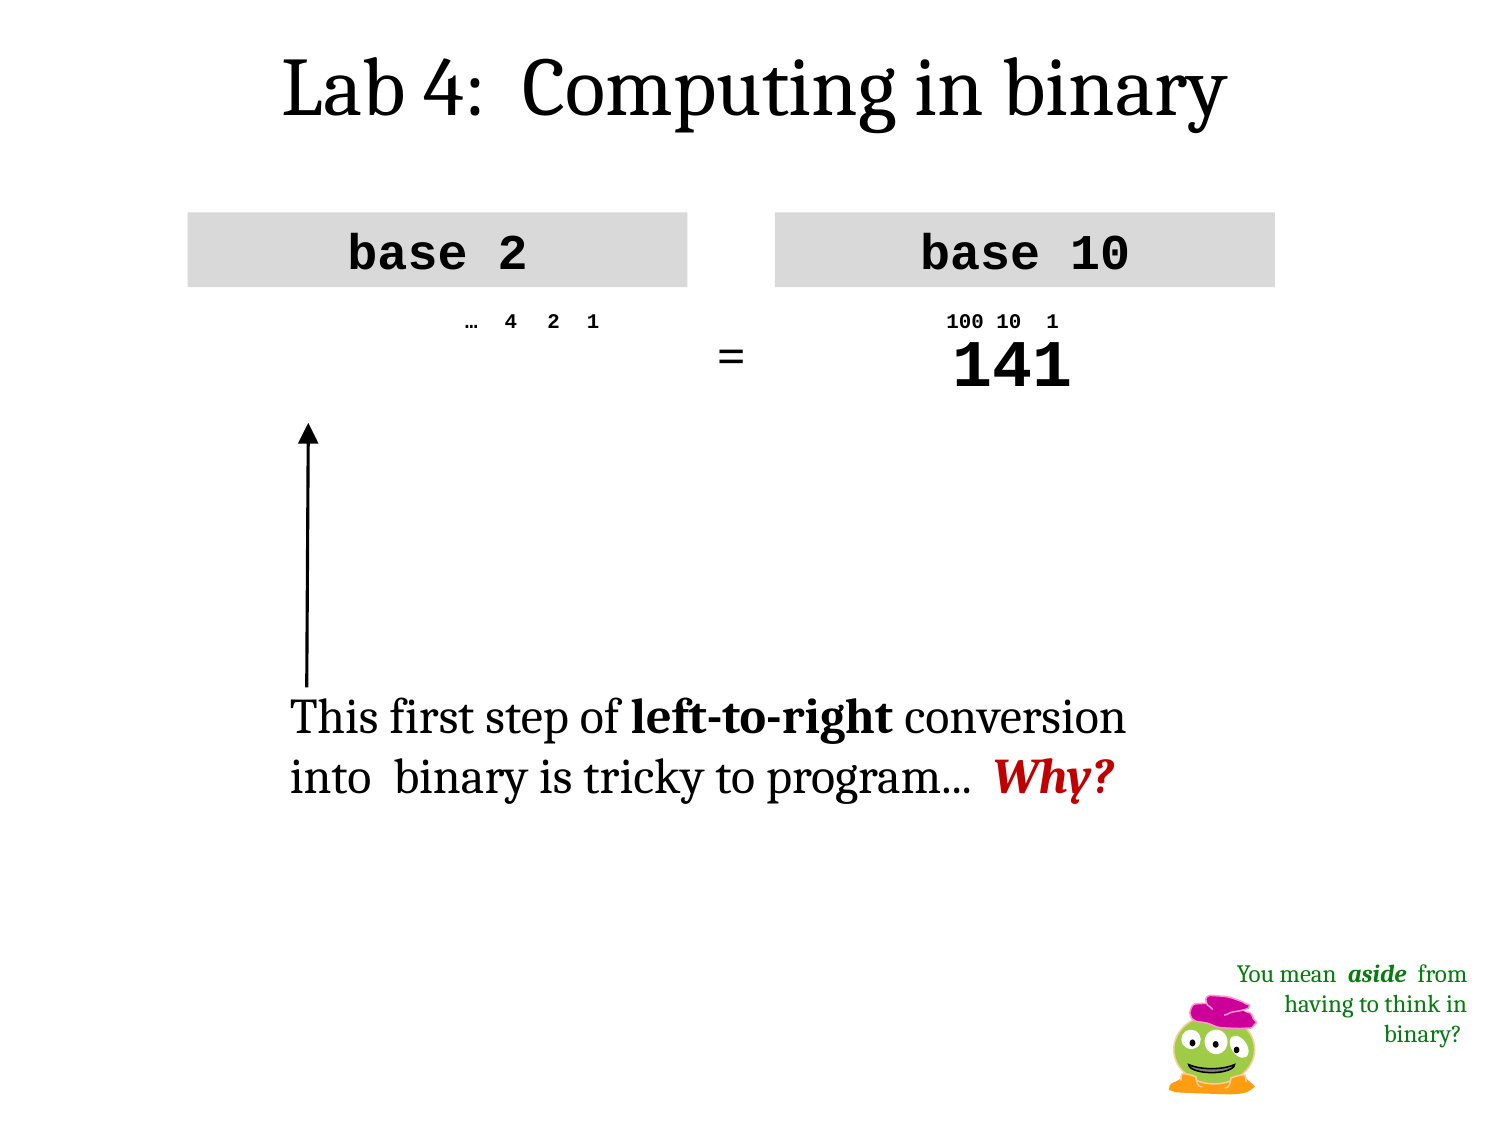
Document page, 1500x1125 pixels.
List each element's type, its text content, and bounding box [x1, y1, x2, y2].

text_box … [450, 299, 493, 340]
text_box You mean aside from having to think in binary? [1206, 950, 1483, 1055]
text_box 1 [575, 299, 615, 340]
text_box [297, 422, 319, 676]
text_box = [649, 316, 813, 392]
text_box 141 [912, 312, 1088, 408]
text_box base 2 [187, 212, 688, 288]
text_box 10 [999, 299, 1031, 340]
text_box 2 [532, 299, 575, 340]
text_box 4 [493, 299, 532, 340]
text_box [1169, 995, 1258, 1095]
text_box base 10 [774, 212, 1275, 288]
text_box 1 [1031, 299, 1074, 340]
text_box This first step of left-to-right conversion into binary is tricky to program... Why? [275, 676, 1232, 811]
text_box Lab 4: Computing in binary [161, 24, 1349, 140]
text_box 100 [931, 299, 999, 340]
